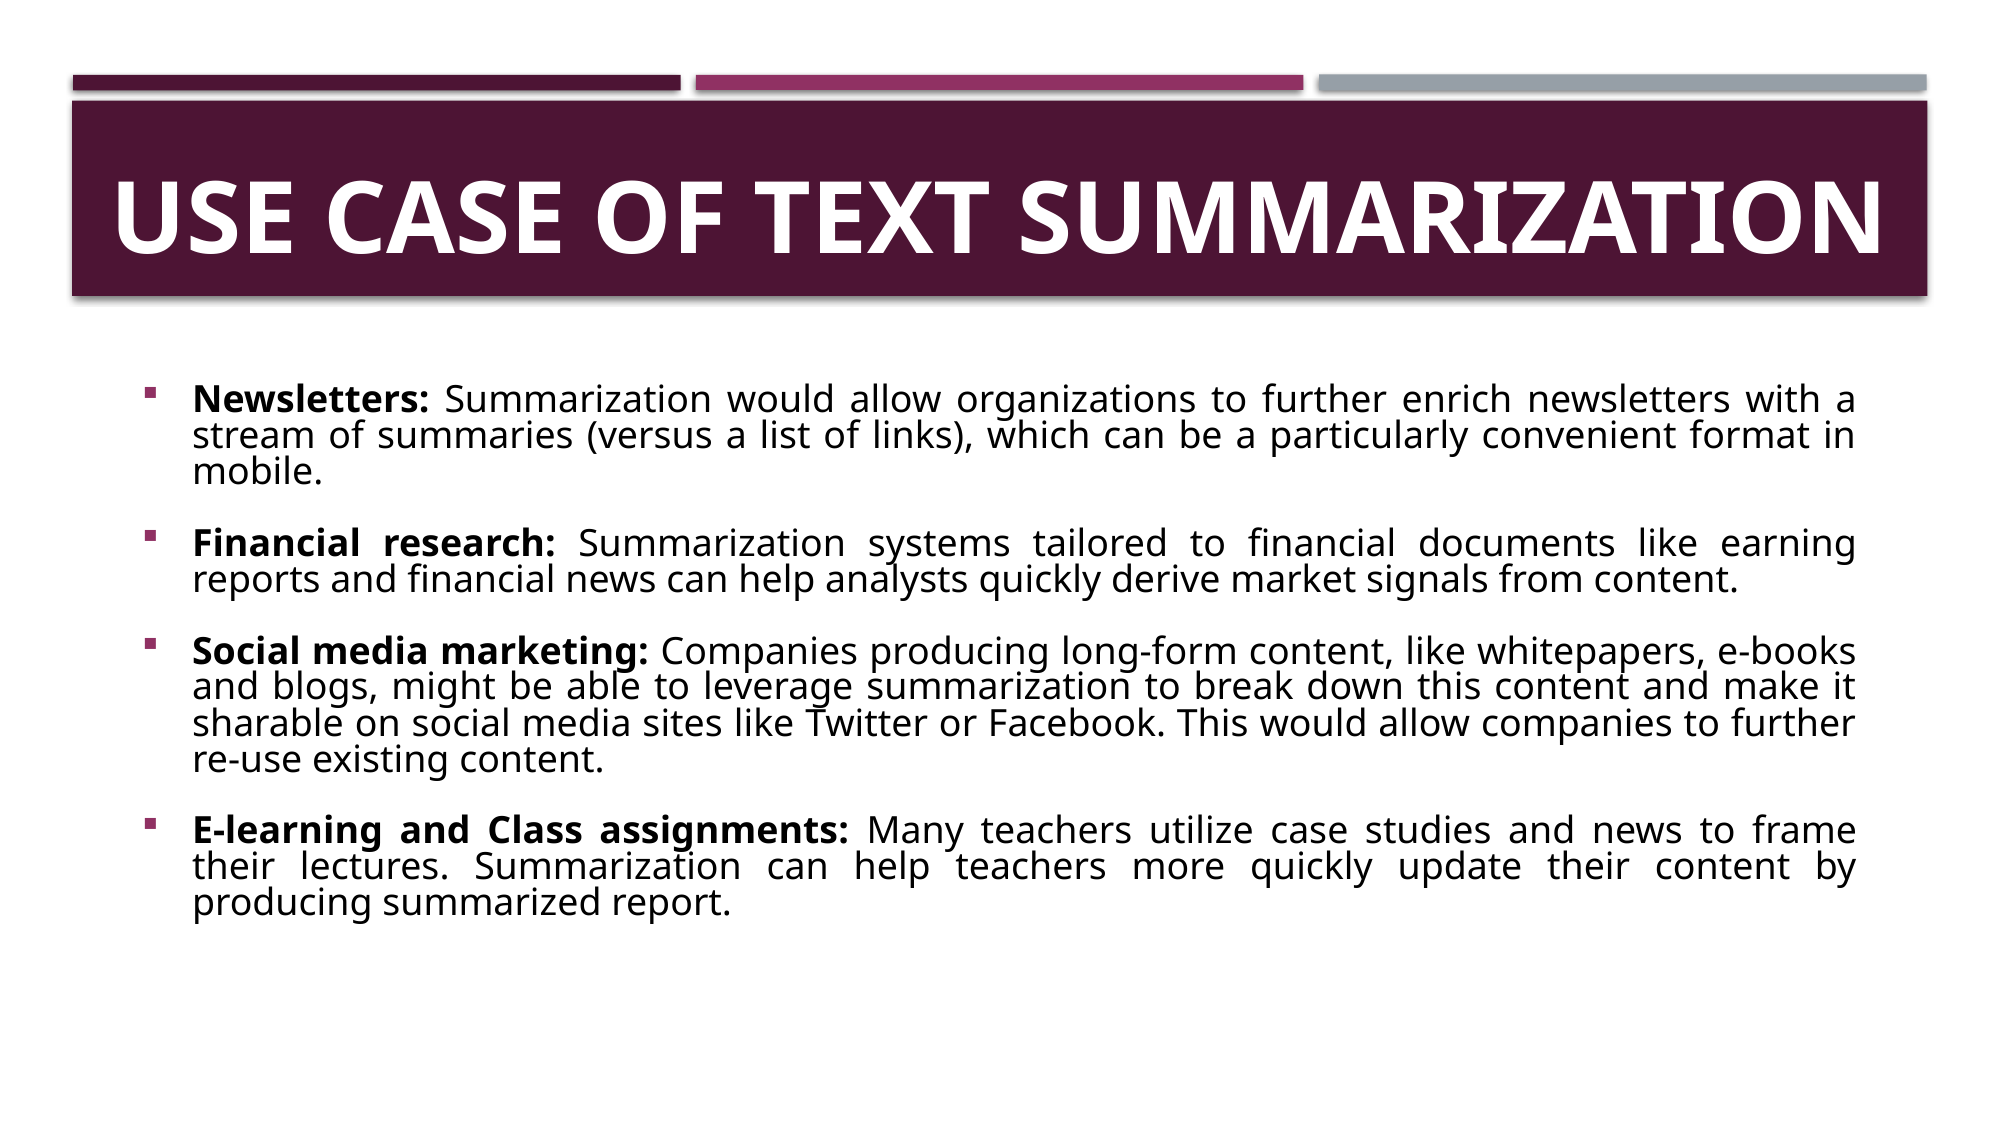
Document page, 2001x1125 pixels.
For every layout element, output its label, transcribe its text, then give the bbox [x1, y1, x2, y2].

title USE CASE OF TEXT SUMMARIZATION [95, 115, 1905, 282]
list Newsletters: Summarization would allow organizations to further enrich newsletters with a stream of summaries (versus a list of links), which can be a particularly convenient format in mobile. Financial research: Summarization systems tailored to financial documents like earning reports and financial news can help analysts quickly derive market signals from content. Social media marketing: Companies producing long-form content, like whitepapers, e-books and blogs, might be able to leverage summarization to break down this content and make it sharable on social media sites like Twitter or Facebook. This would allow companies to further re-use existing content. E-learning and Class assignments: Many teachers utilize case studies and news to frame their lectures. Summarization can help teachers more quickly update their content by producing summarized report. [126, 296, 1874, 1010]
